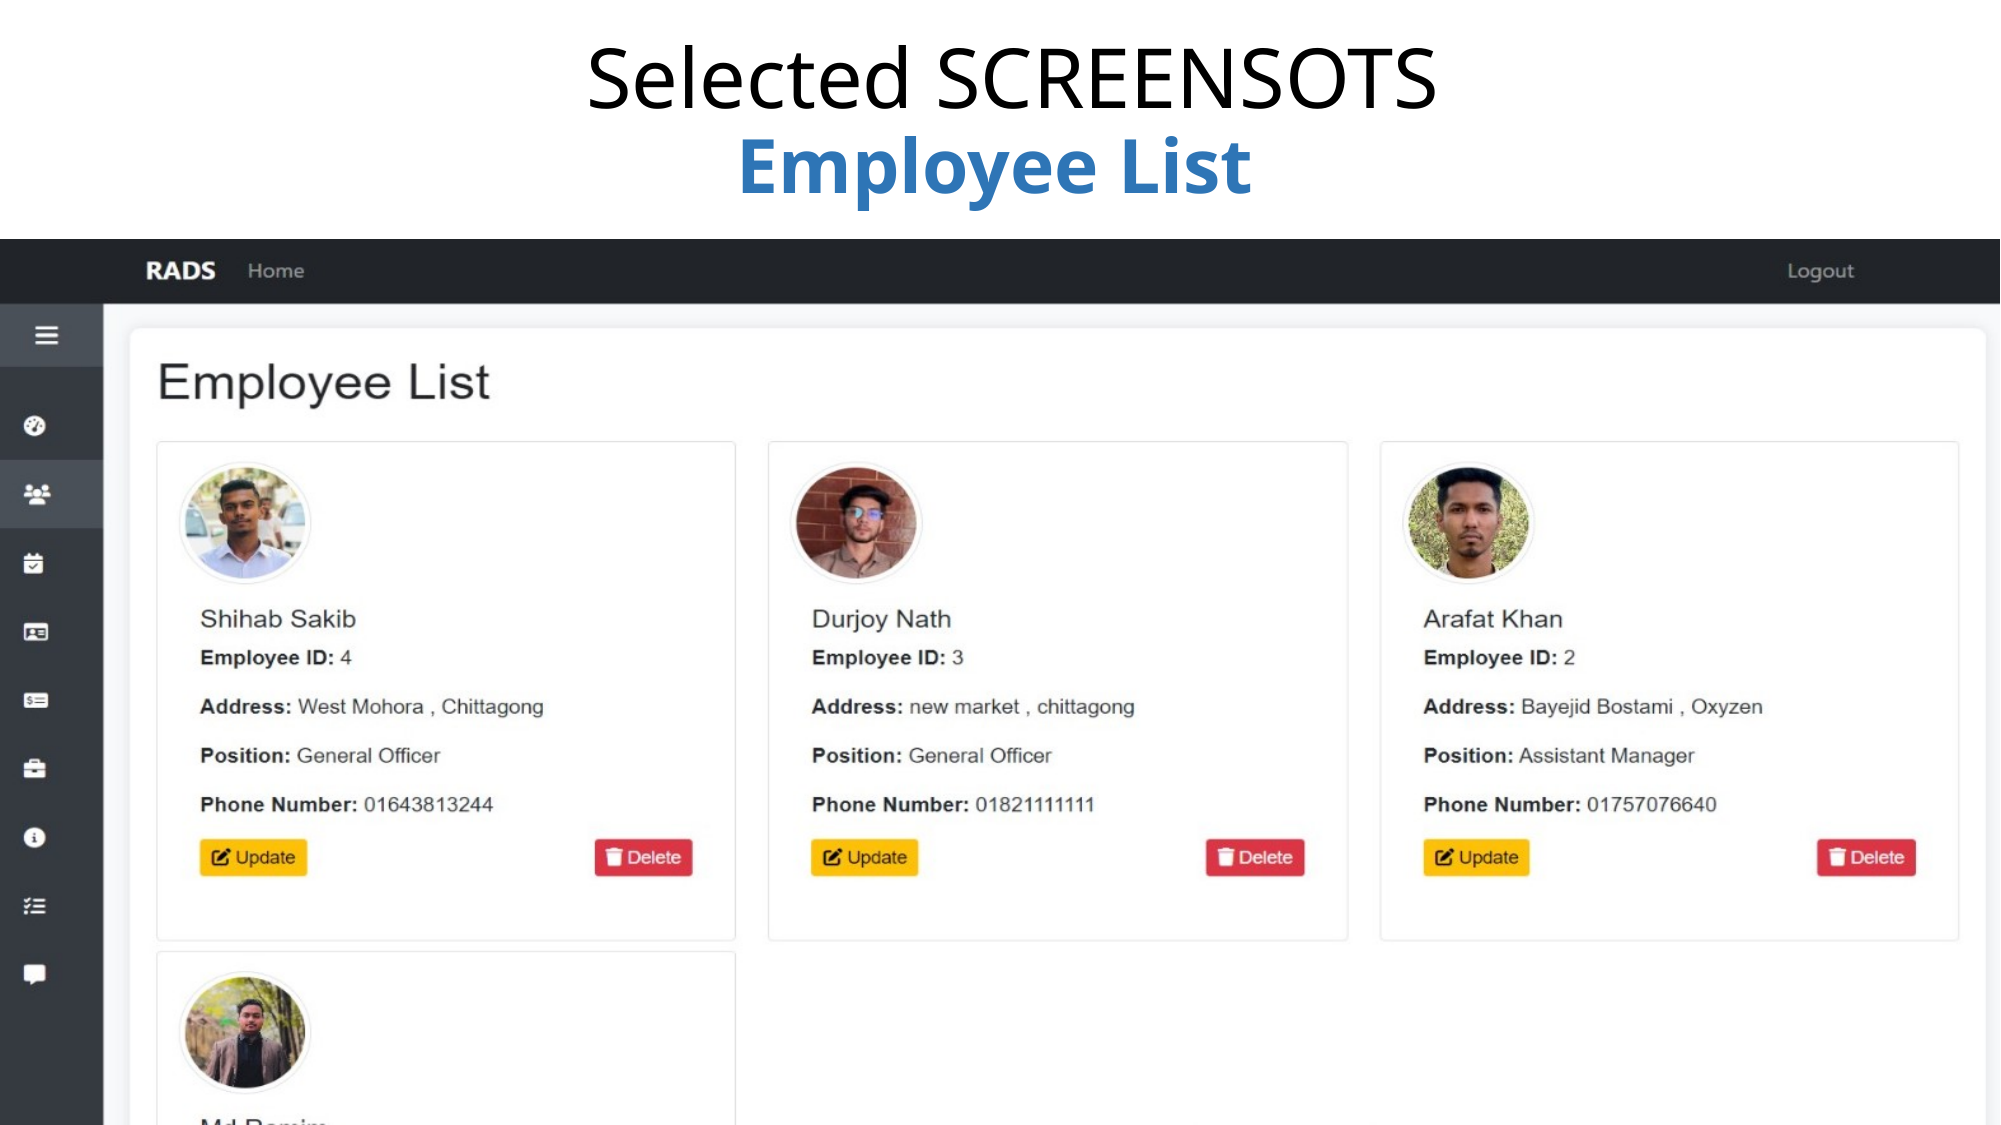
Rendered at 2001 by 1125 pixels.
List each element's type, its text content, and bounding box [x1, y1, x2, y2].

title Selected SCREENSOTS [571, 0, 1590, 165]
text_box Employee List [721, 111, 1279, 217]
picture [0, 239, 2000, 1125]
